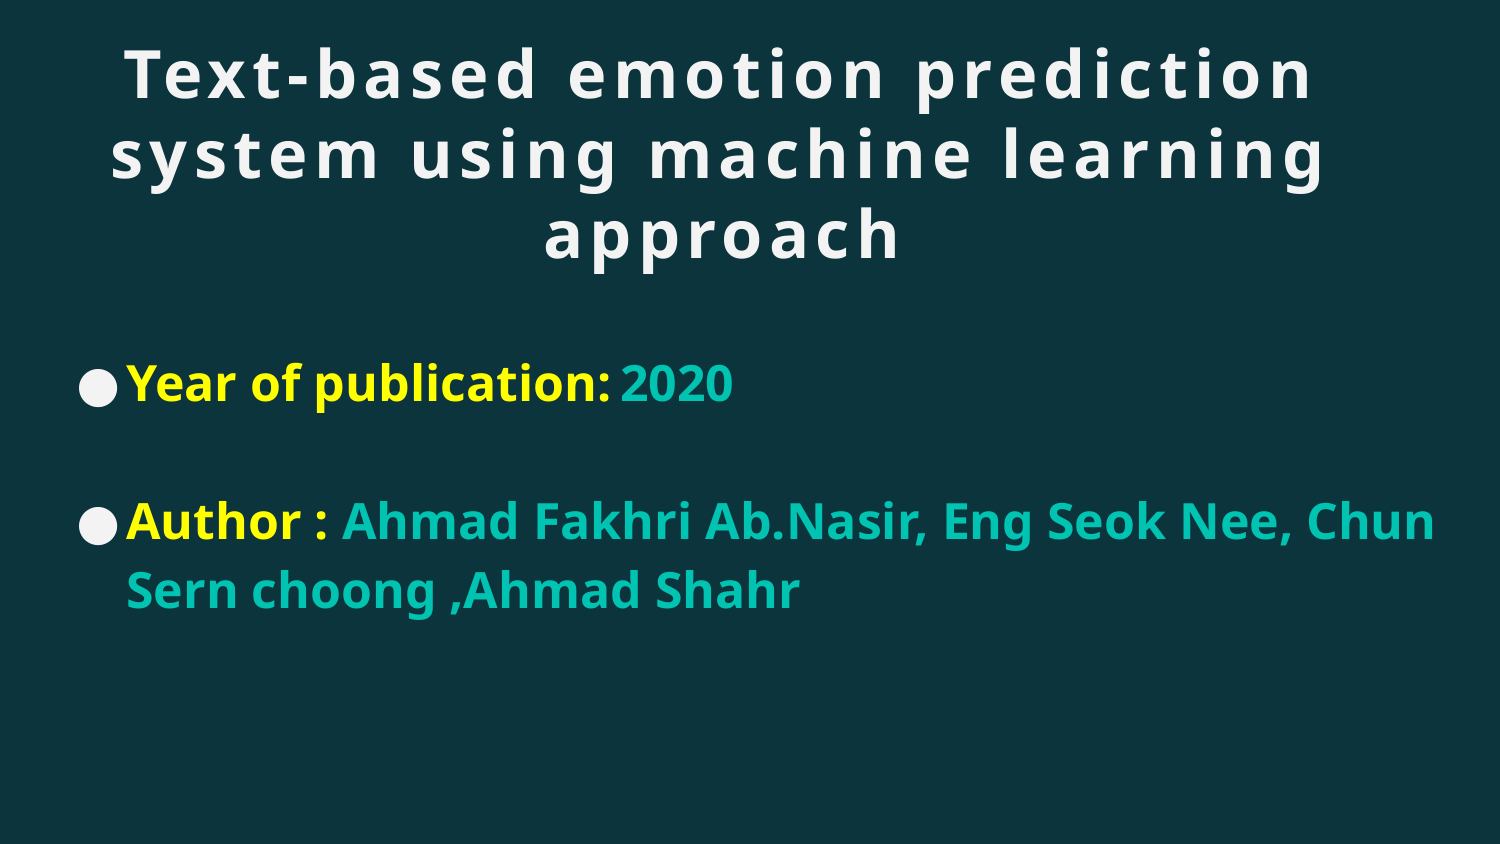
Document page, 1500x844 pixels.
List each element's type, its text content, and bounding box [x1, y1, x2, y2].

list Year of publication: 2020 Author : Ahmad Fakhri Ab.Nasir, Eng Seok Nee, Chun Sern choong ,Ahmad Shahr [36, 327, 1472, 726]
title Text-based emotion prediction system using machine learning approach [36, 17, 1408, 260]
